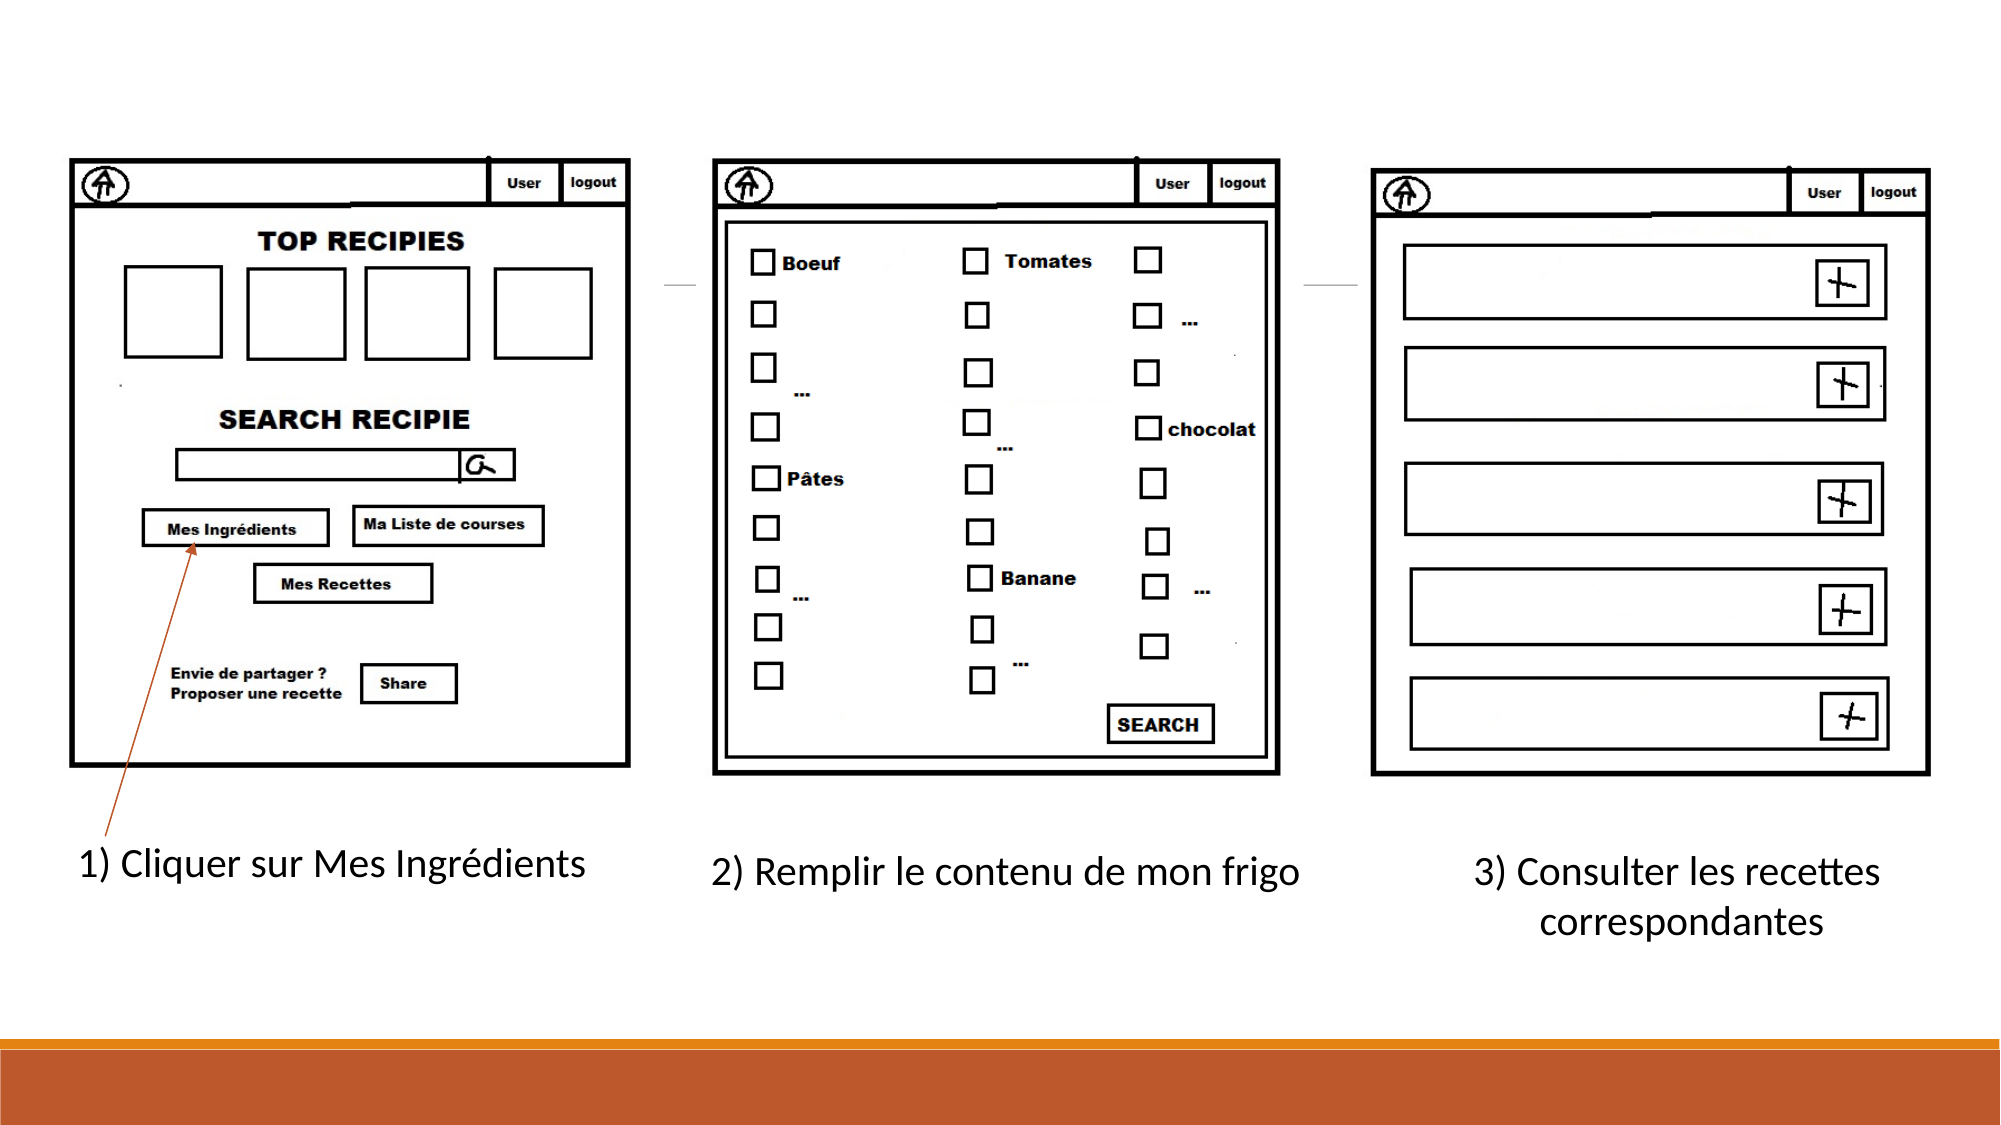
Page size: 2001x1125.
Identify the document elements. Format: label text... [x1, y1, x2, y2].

text_box 1) Cliquer sur Mes Ingrédients [62, 828, 664, 944]
picture [56, 128, 665, 801]
text_box 2) Remplir le contenu de mon frigo [696, 836, 1303, 952]
text_box 3) Consulter les recettes correspondantes [1303, 836, 2000, 952]
picture [1357, 153, 1944, 800]
picture [695, 128, 1304, 792]
